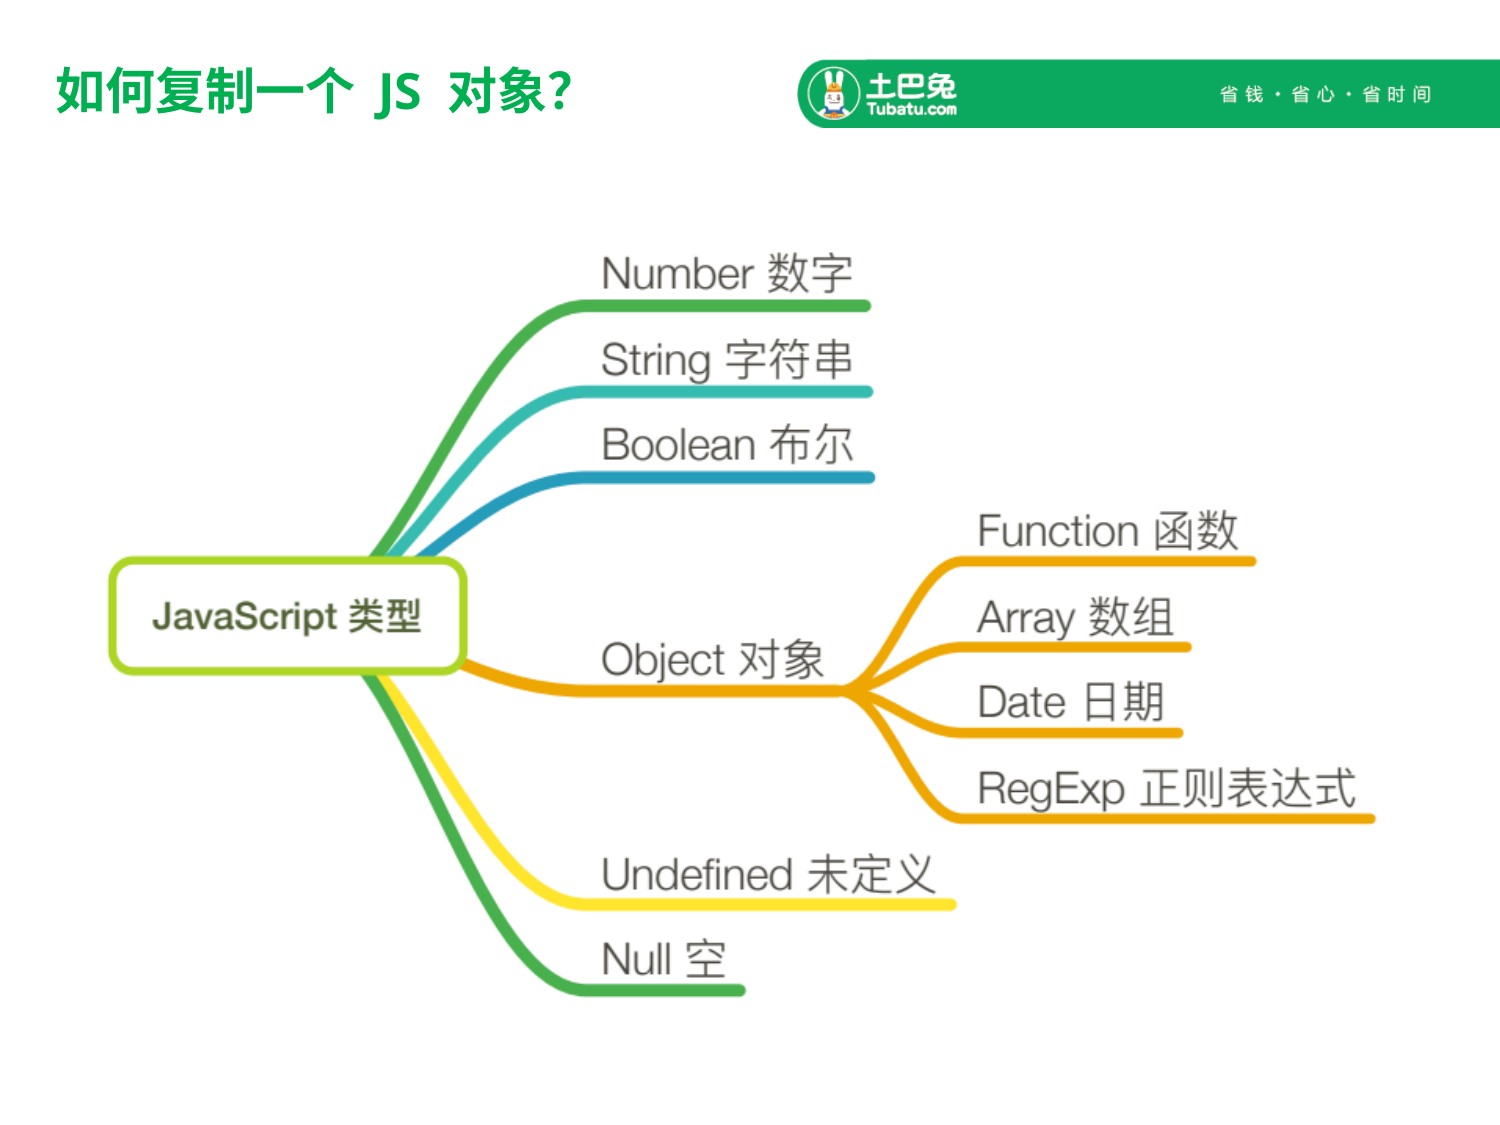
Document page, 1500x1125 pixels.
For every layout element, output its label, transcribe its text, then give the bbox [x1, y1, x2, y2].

title 如何复制一个 JS 对象？ [40, 50, 737, 136]
picture [797, 59, 1500, 128]
picture [40, 168, 1441, 1061]
